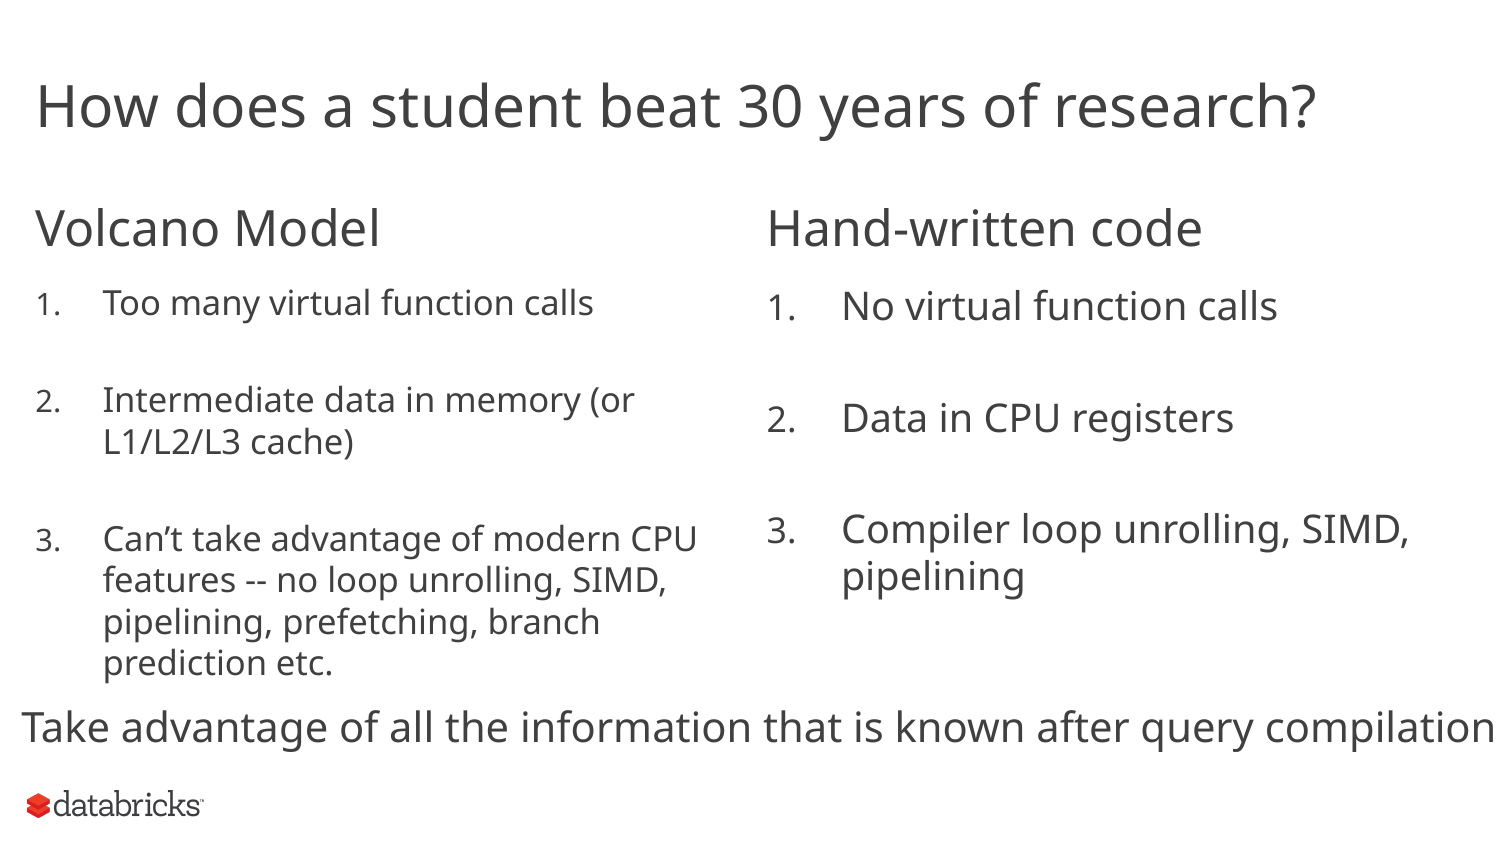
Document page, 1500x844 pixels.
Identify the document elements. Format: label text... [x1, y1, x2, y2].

title How does a student beat 30 years of research? [27, 33, 1481, 175]
text_box Hand-written code [759, 188, 1475, 264]
text_box No virtual function calls Data in CPU registers Compiler loop unrolling, SIMD, pipelining [759, 273, 1475, 634]
picture [27, 790, 204, 818]
text_box Take advantage of all the information that is known after query compilation [13, 693, 1500, 758]
text_box Too many virtual function calls Intermediate data in memory (or L1/L2/L3 cache) Can’t take advantage of modern CPU features -- no loop unrolling, SIMD, pipelining, prefetching, branch prediction etc. [27, 273, 722, 693]
list Volcano Model [27, 184, 723, 264]
